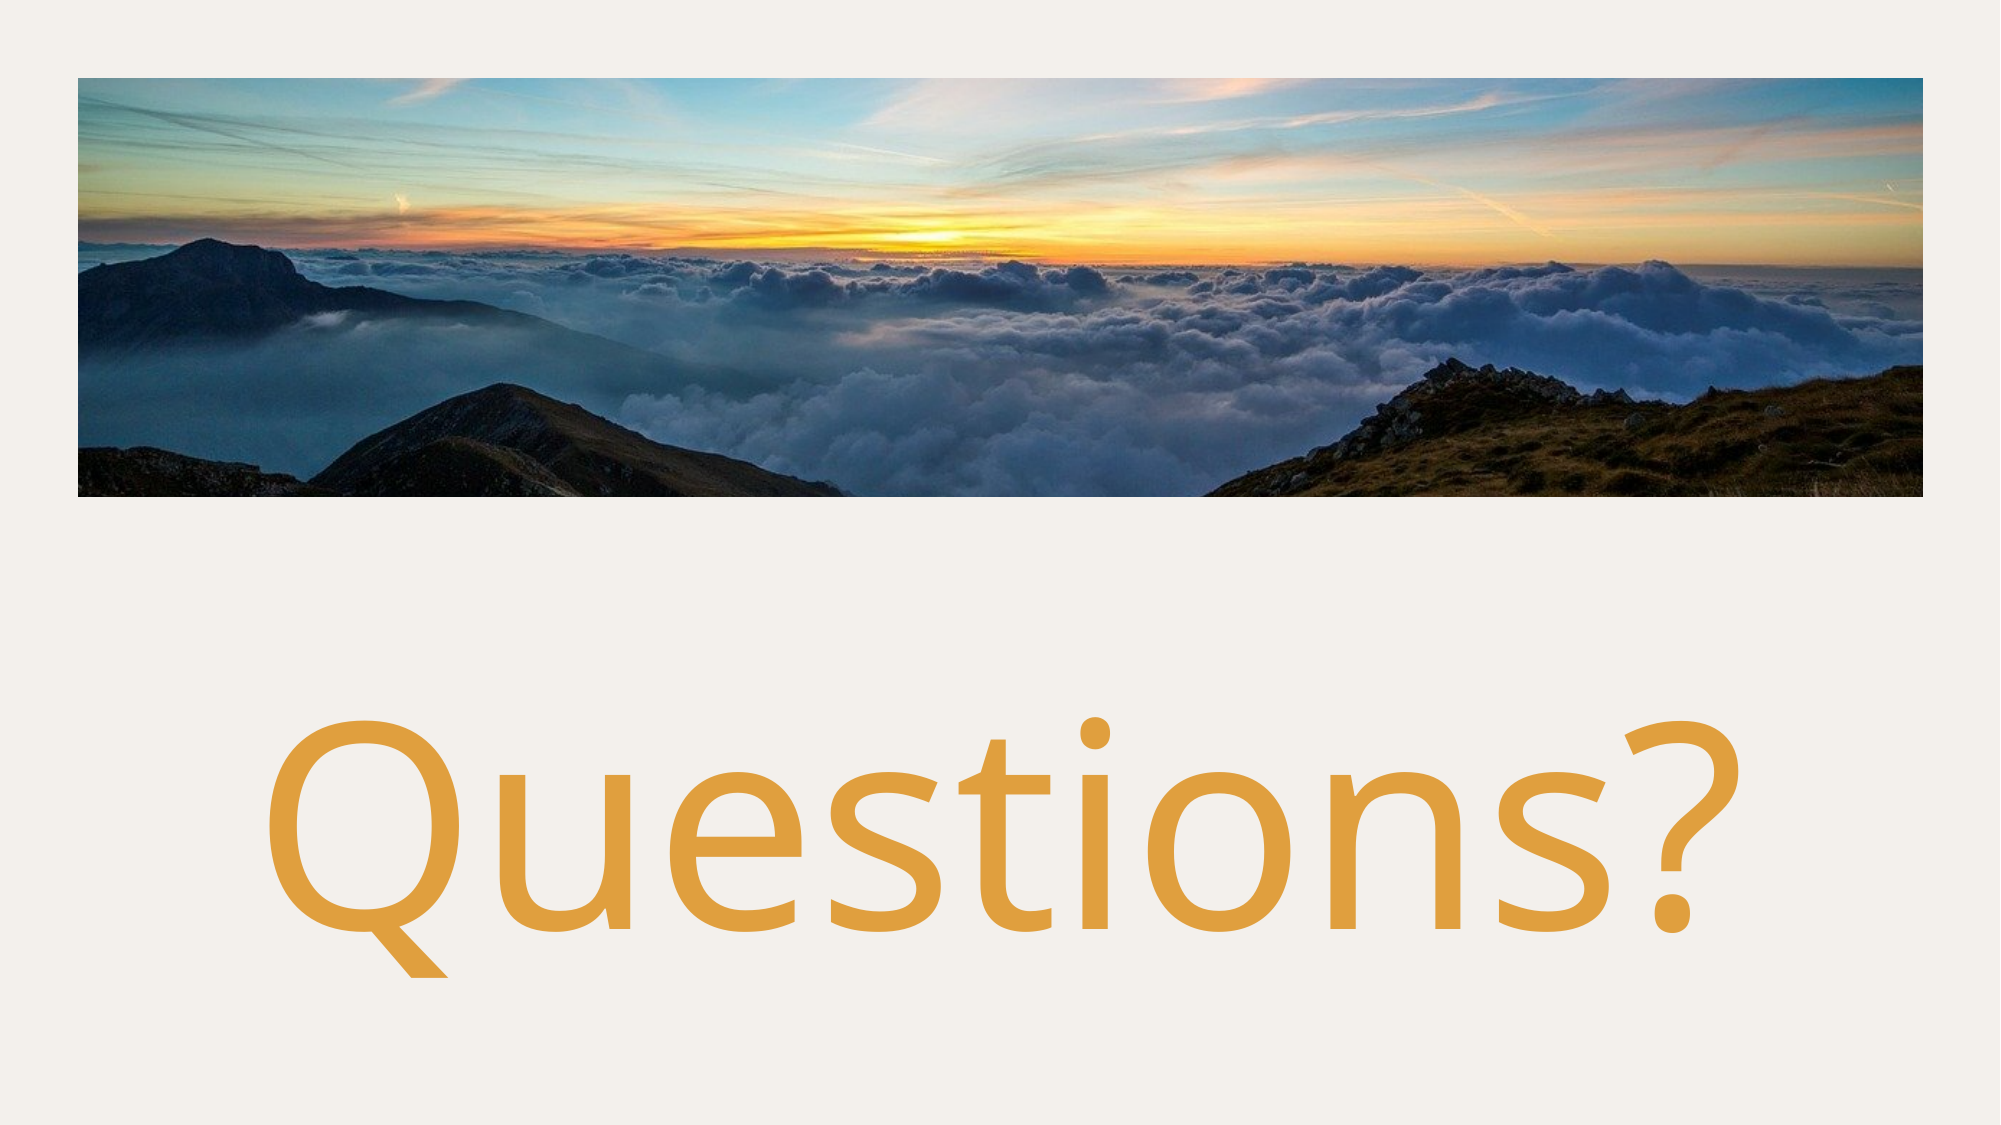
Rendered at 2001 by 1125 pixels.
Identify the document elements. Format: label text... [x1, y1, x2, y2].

picture [77, 77, 1924, 497]
text_box Questions? [126, 684, 1873, 891]
